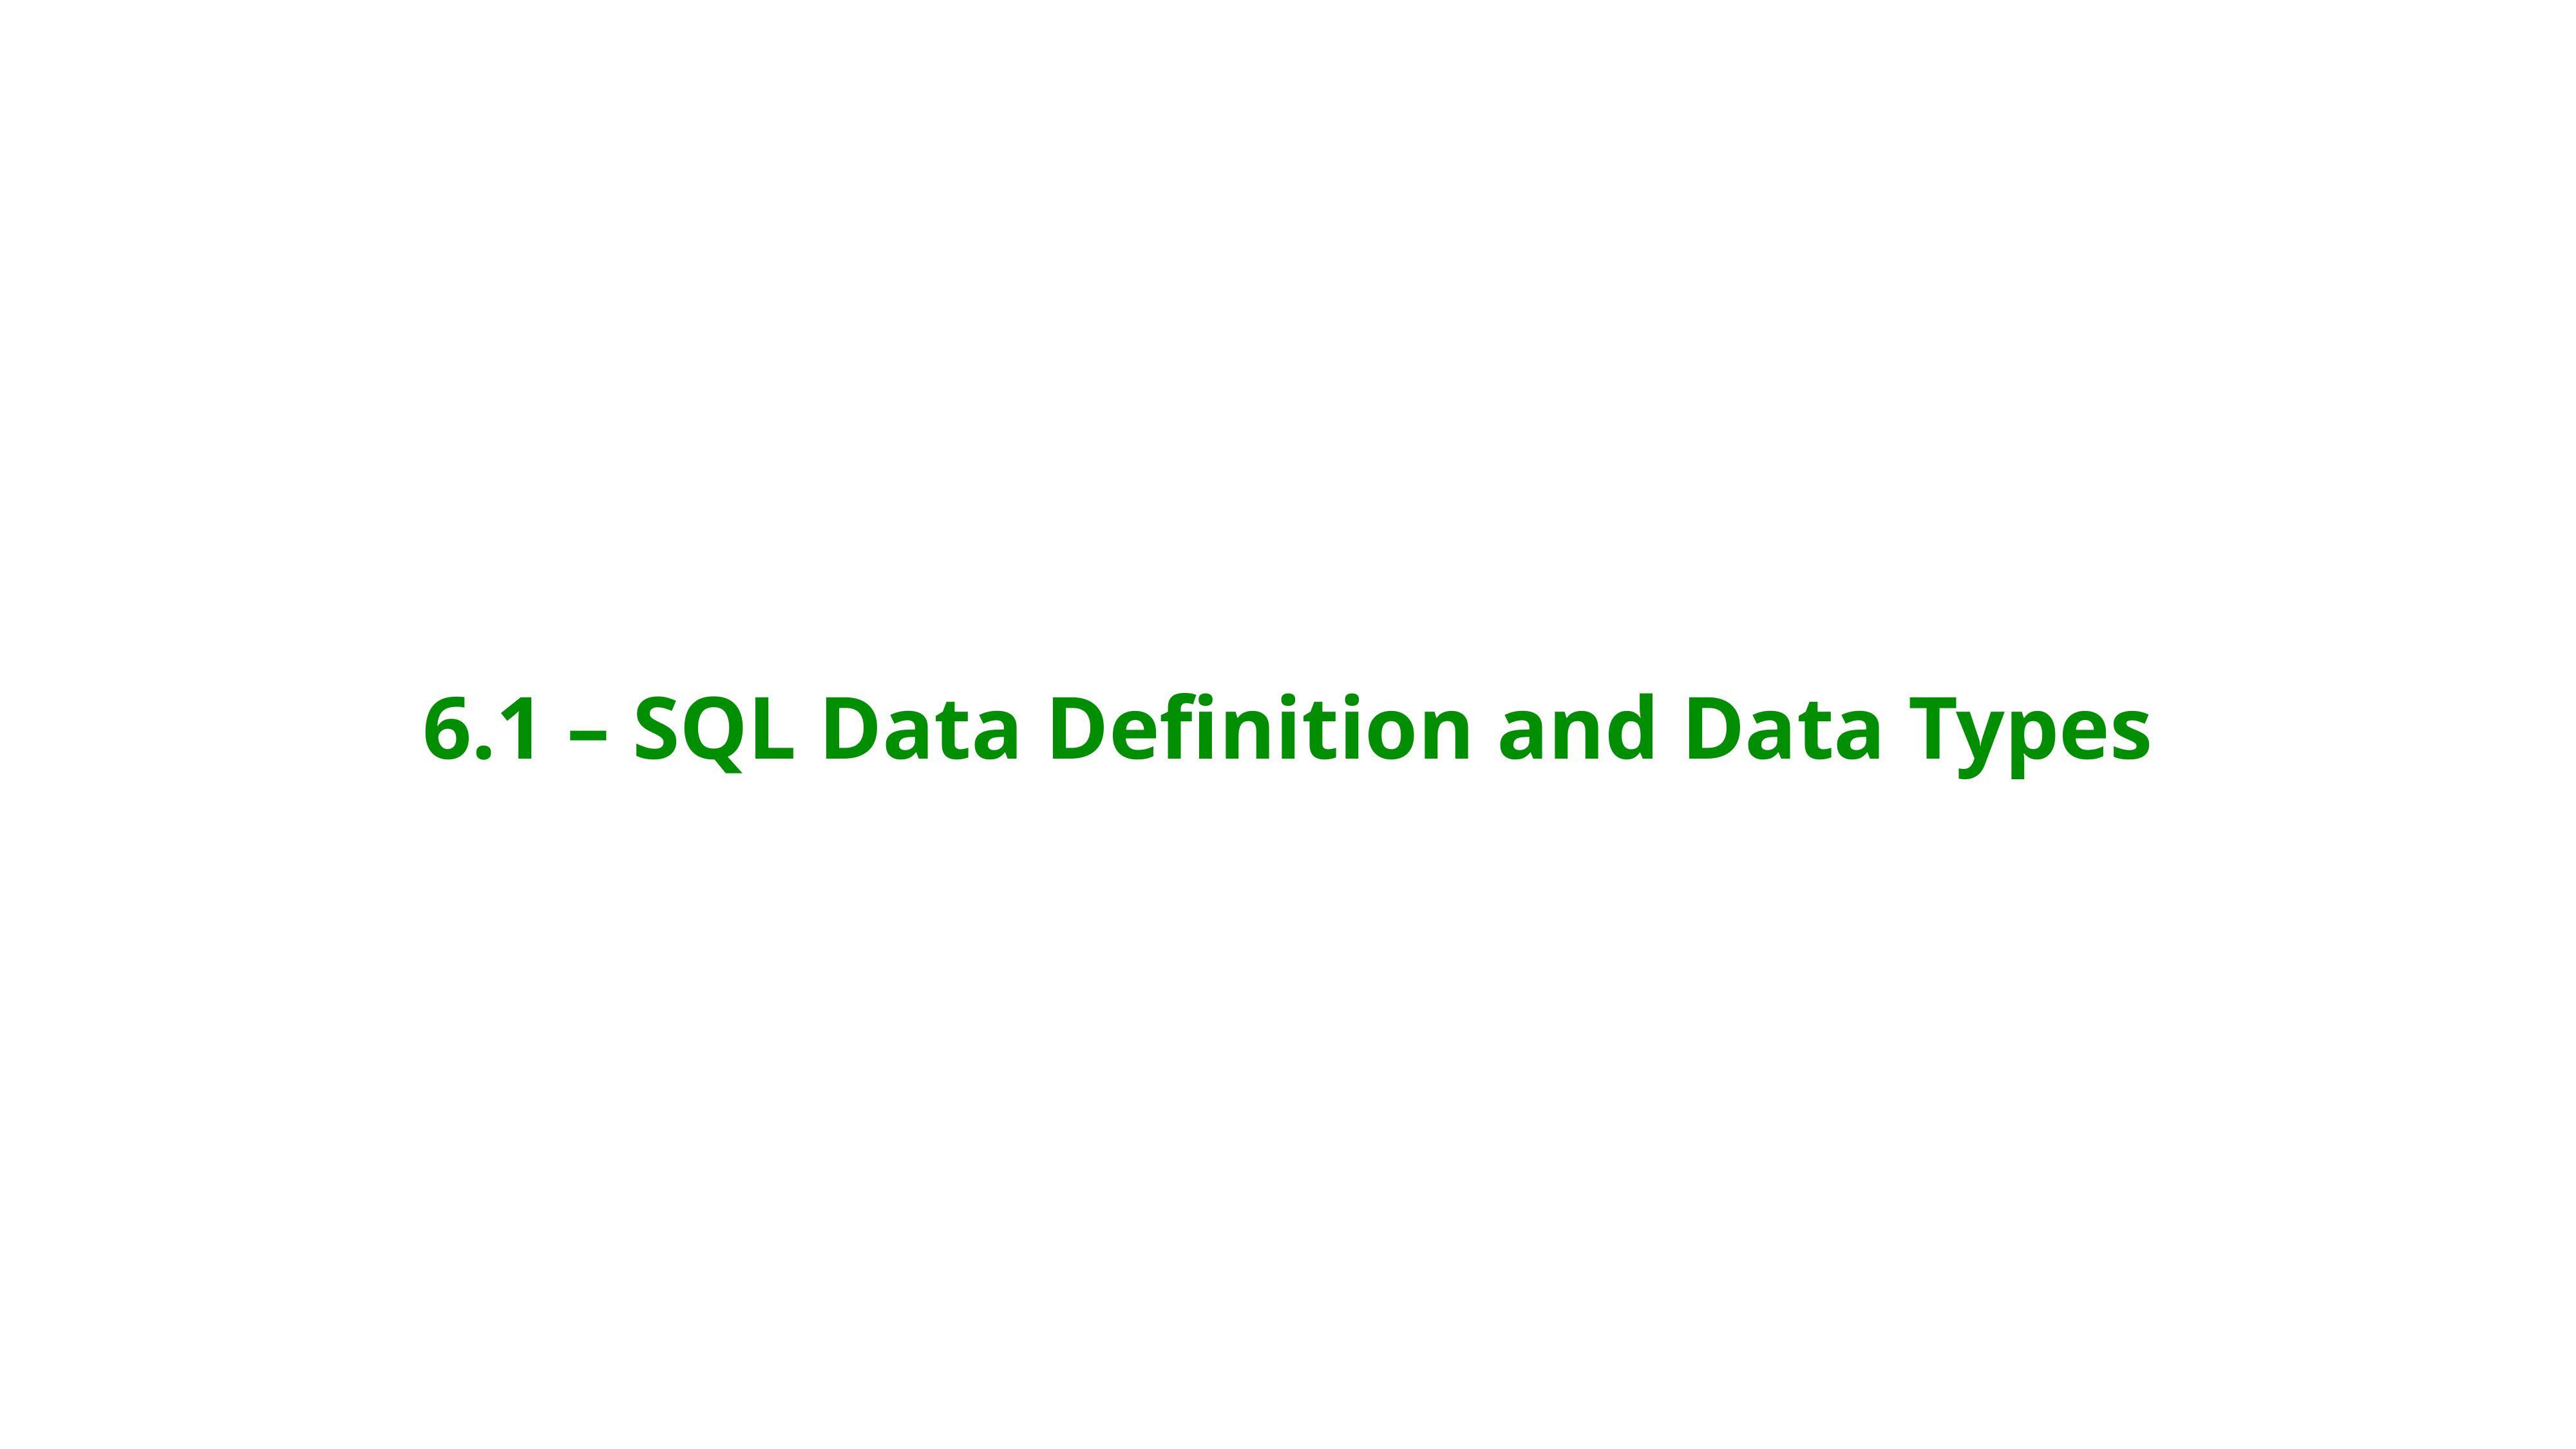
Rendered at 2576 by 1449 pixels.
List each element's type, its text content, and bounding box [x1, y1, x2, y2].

title 6.1 – SQL Data Definition and Data Types [406, 550, 2170, 899]
